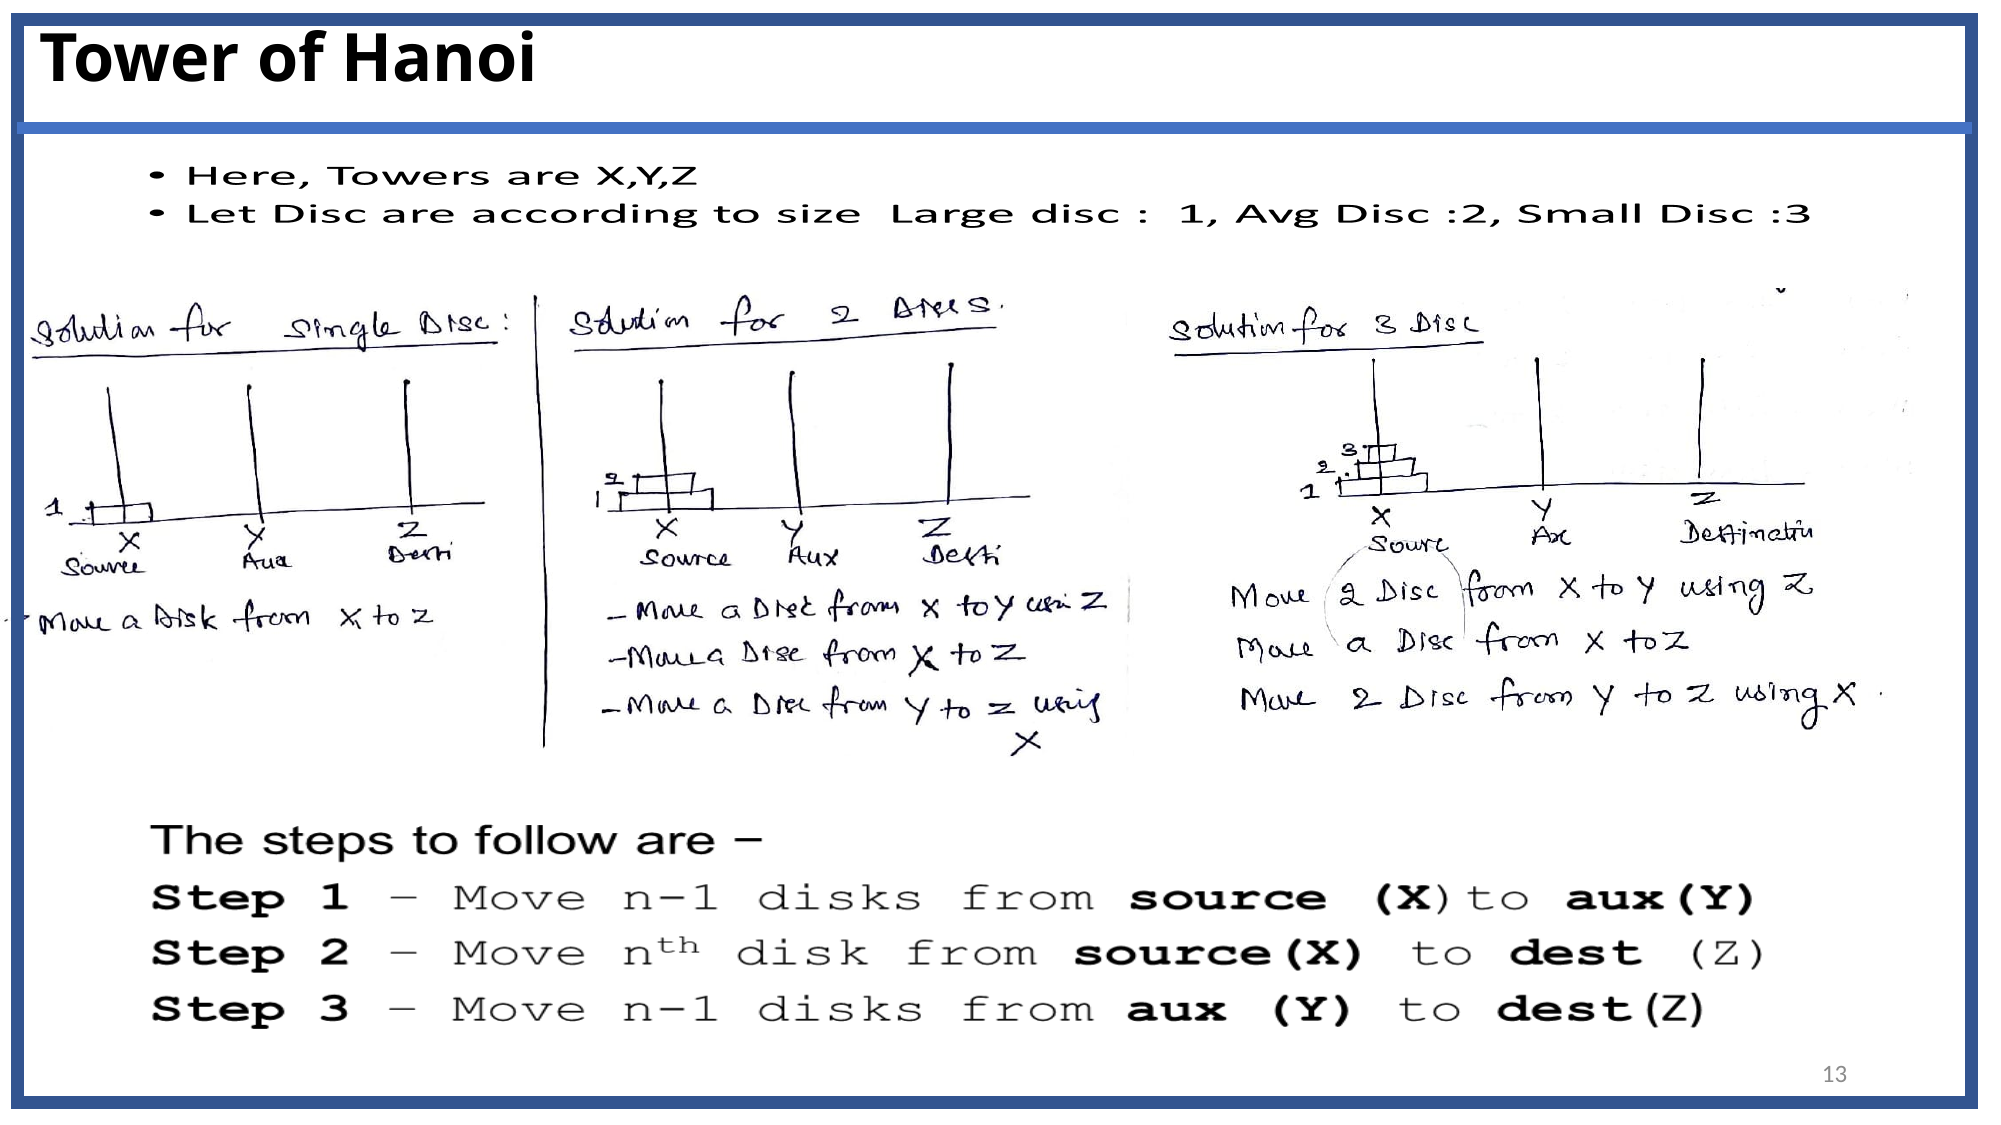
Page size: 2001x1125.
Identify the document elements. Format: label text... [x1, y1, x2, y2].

text_box [16, 19, 1973, 1104]
picture [0, 266, 1962, 762]
picture [114, 149, 1863, 248]
title Tower of Hanoi [24, 0, 588, 121]
picture [114, 802, 1823, 1070]
